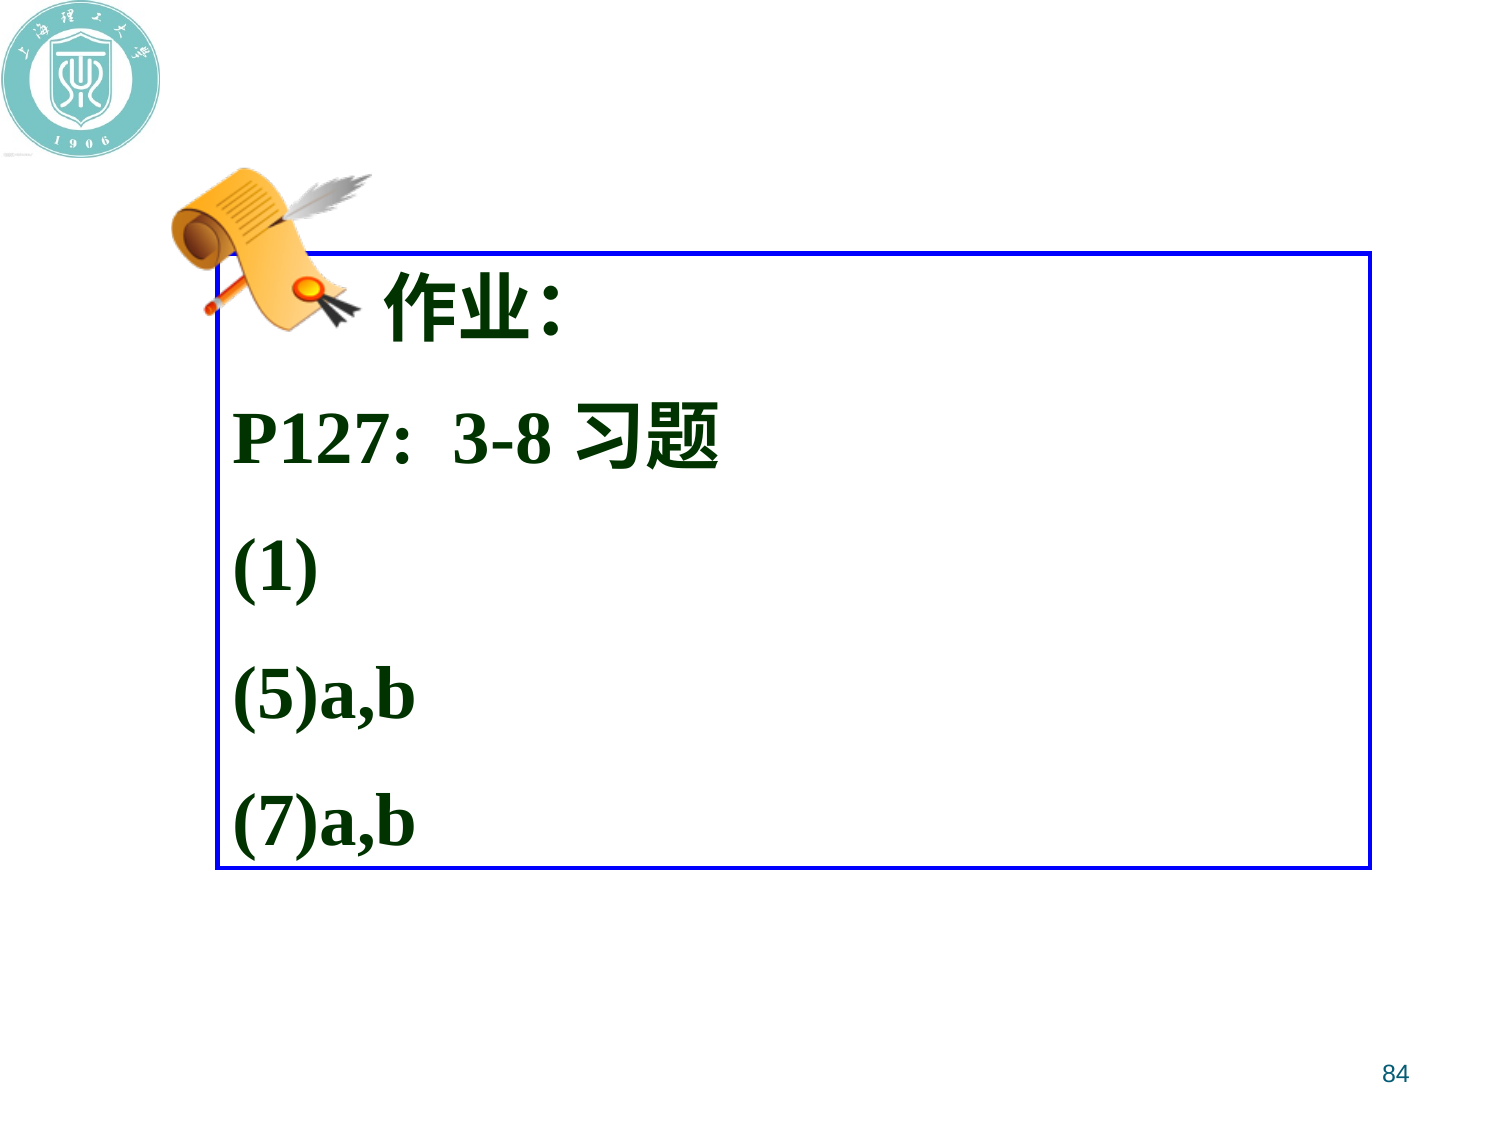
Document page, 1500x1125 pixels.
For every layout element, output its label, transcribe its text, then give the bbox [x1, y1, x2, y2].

text_box 作业： P127: 3-8习题 (1) (5)a,b (7)a,b [217, 253, 1370, 869]
picture [170, 148, 372, 350]
picture [1, 0, 160, 158]
slide_number 84 [1074, 1042, 1425, 1103]
